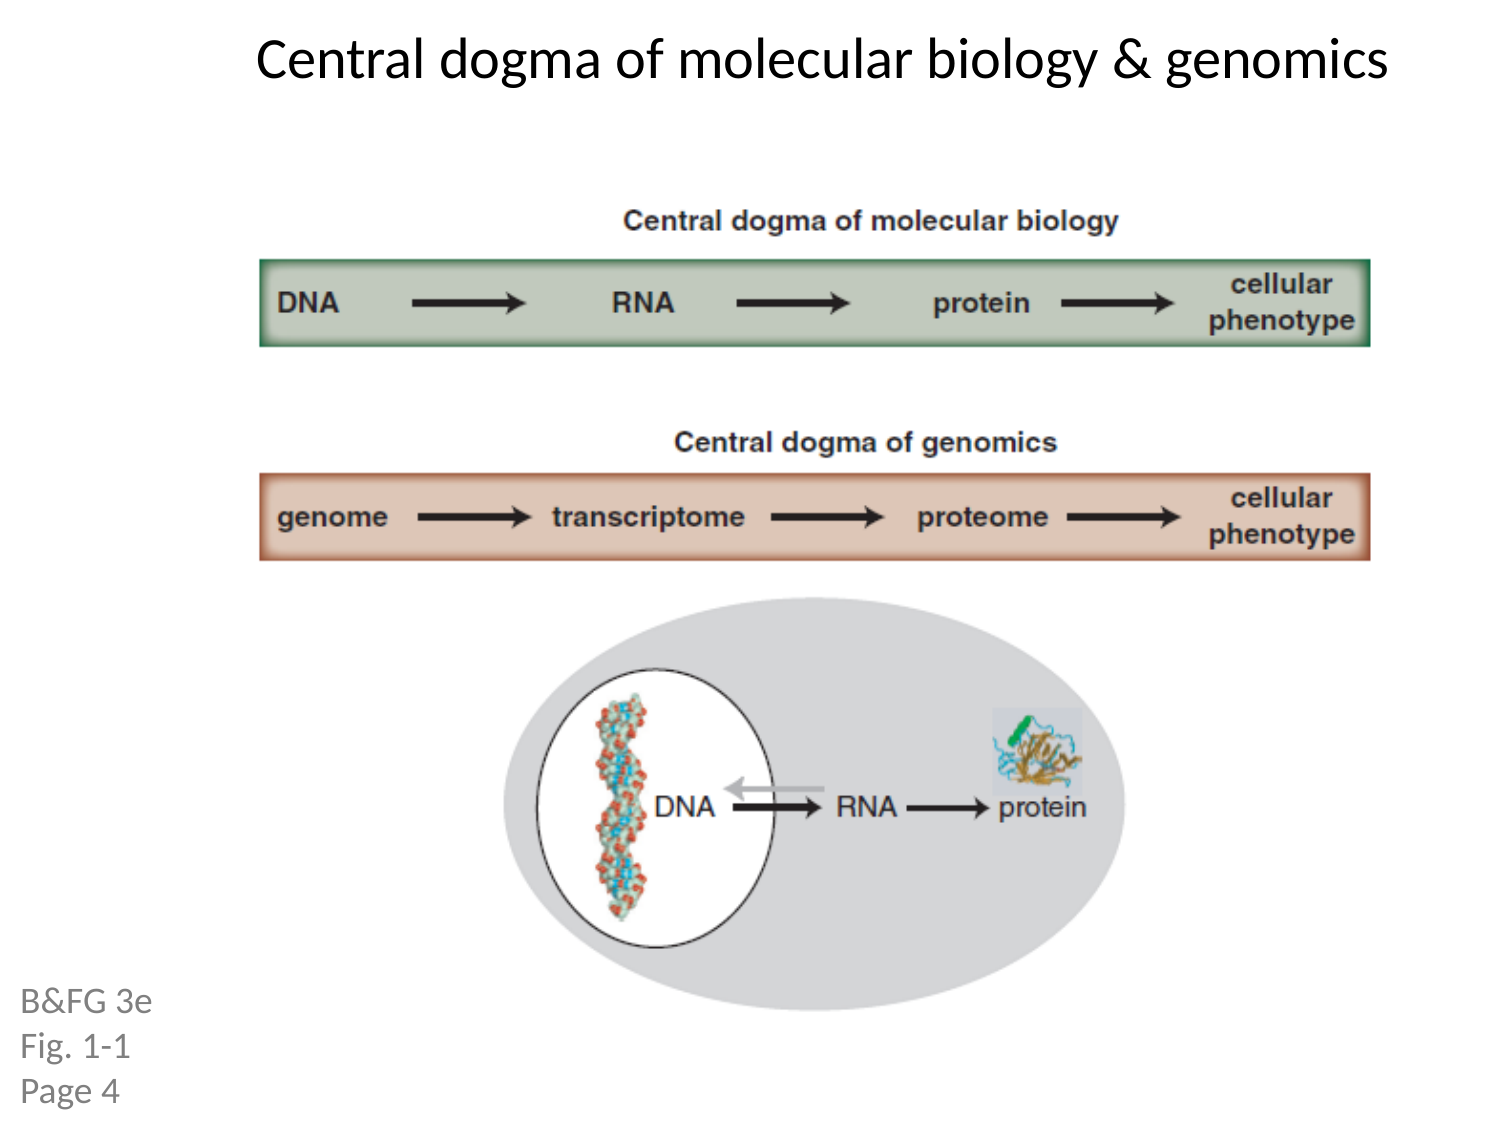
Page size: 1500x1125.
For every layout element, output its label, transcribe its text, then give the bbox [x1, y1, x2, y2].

text_box B&FG 3e Fig. 1-1 Page 4 [5, 968, 169, 1119]
picture [249, 191, 1388, 1026]
text_box Central dogma of molecular biology & genomics [171, 12, 1475, 98]
